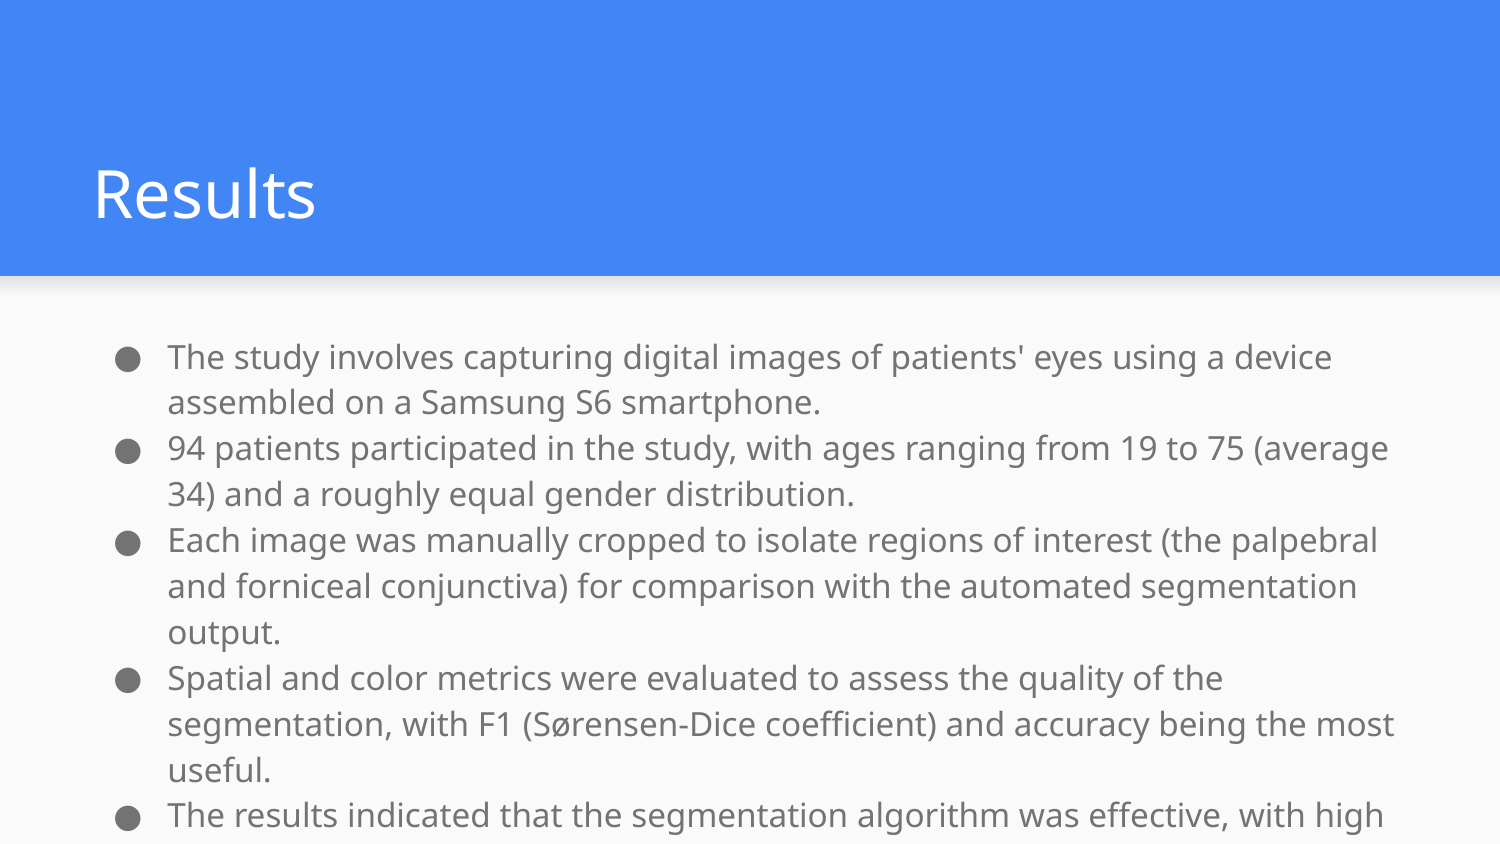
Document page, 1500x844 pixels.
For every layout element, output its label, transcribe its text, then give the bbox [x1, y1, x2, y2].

list The study involves capturing digital images of patients' eyes using a device assembled on a Samsung S6 smartphone. 94 patients participated in the study, with ages ranging from 19 to 75 (average 34) and a roughly equal gender distribution. Each image was manually cropped to isolate regions of interest (the palpebral and forniceal conjunctiva) for comparison with the automated segmentation output. Spatial and color metrics were evaluated to assess the quality of the segmentation, with F1 (Sørensen-Dice coefficient) and accuracy being the most useful. The results indicated that the segmentation algorithm was effective, with high values for specificity and reasonable sensitivity/F1. [77, 314, 1427, 844]
title Results [77, 121, 1427, 248]
